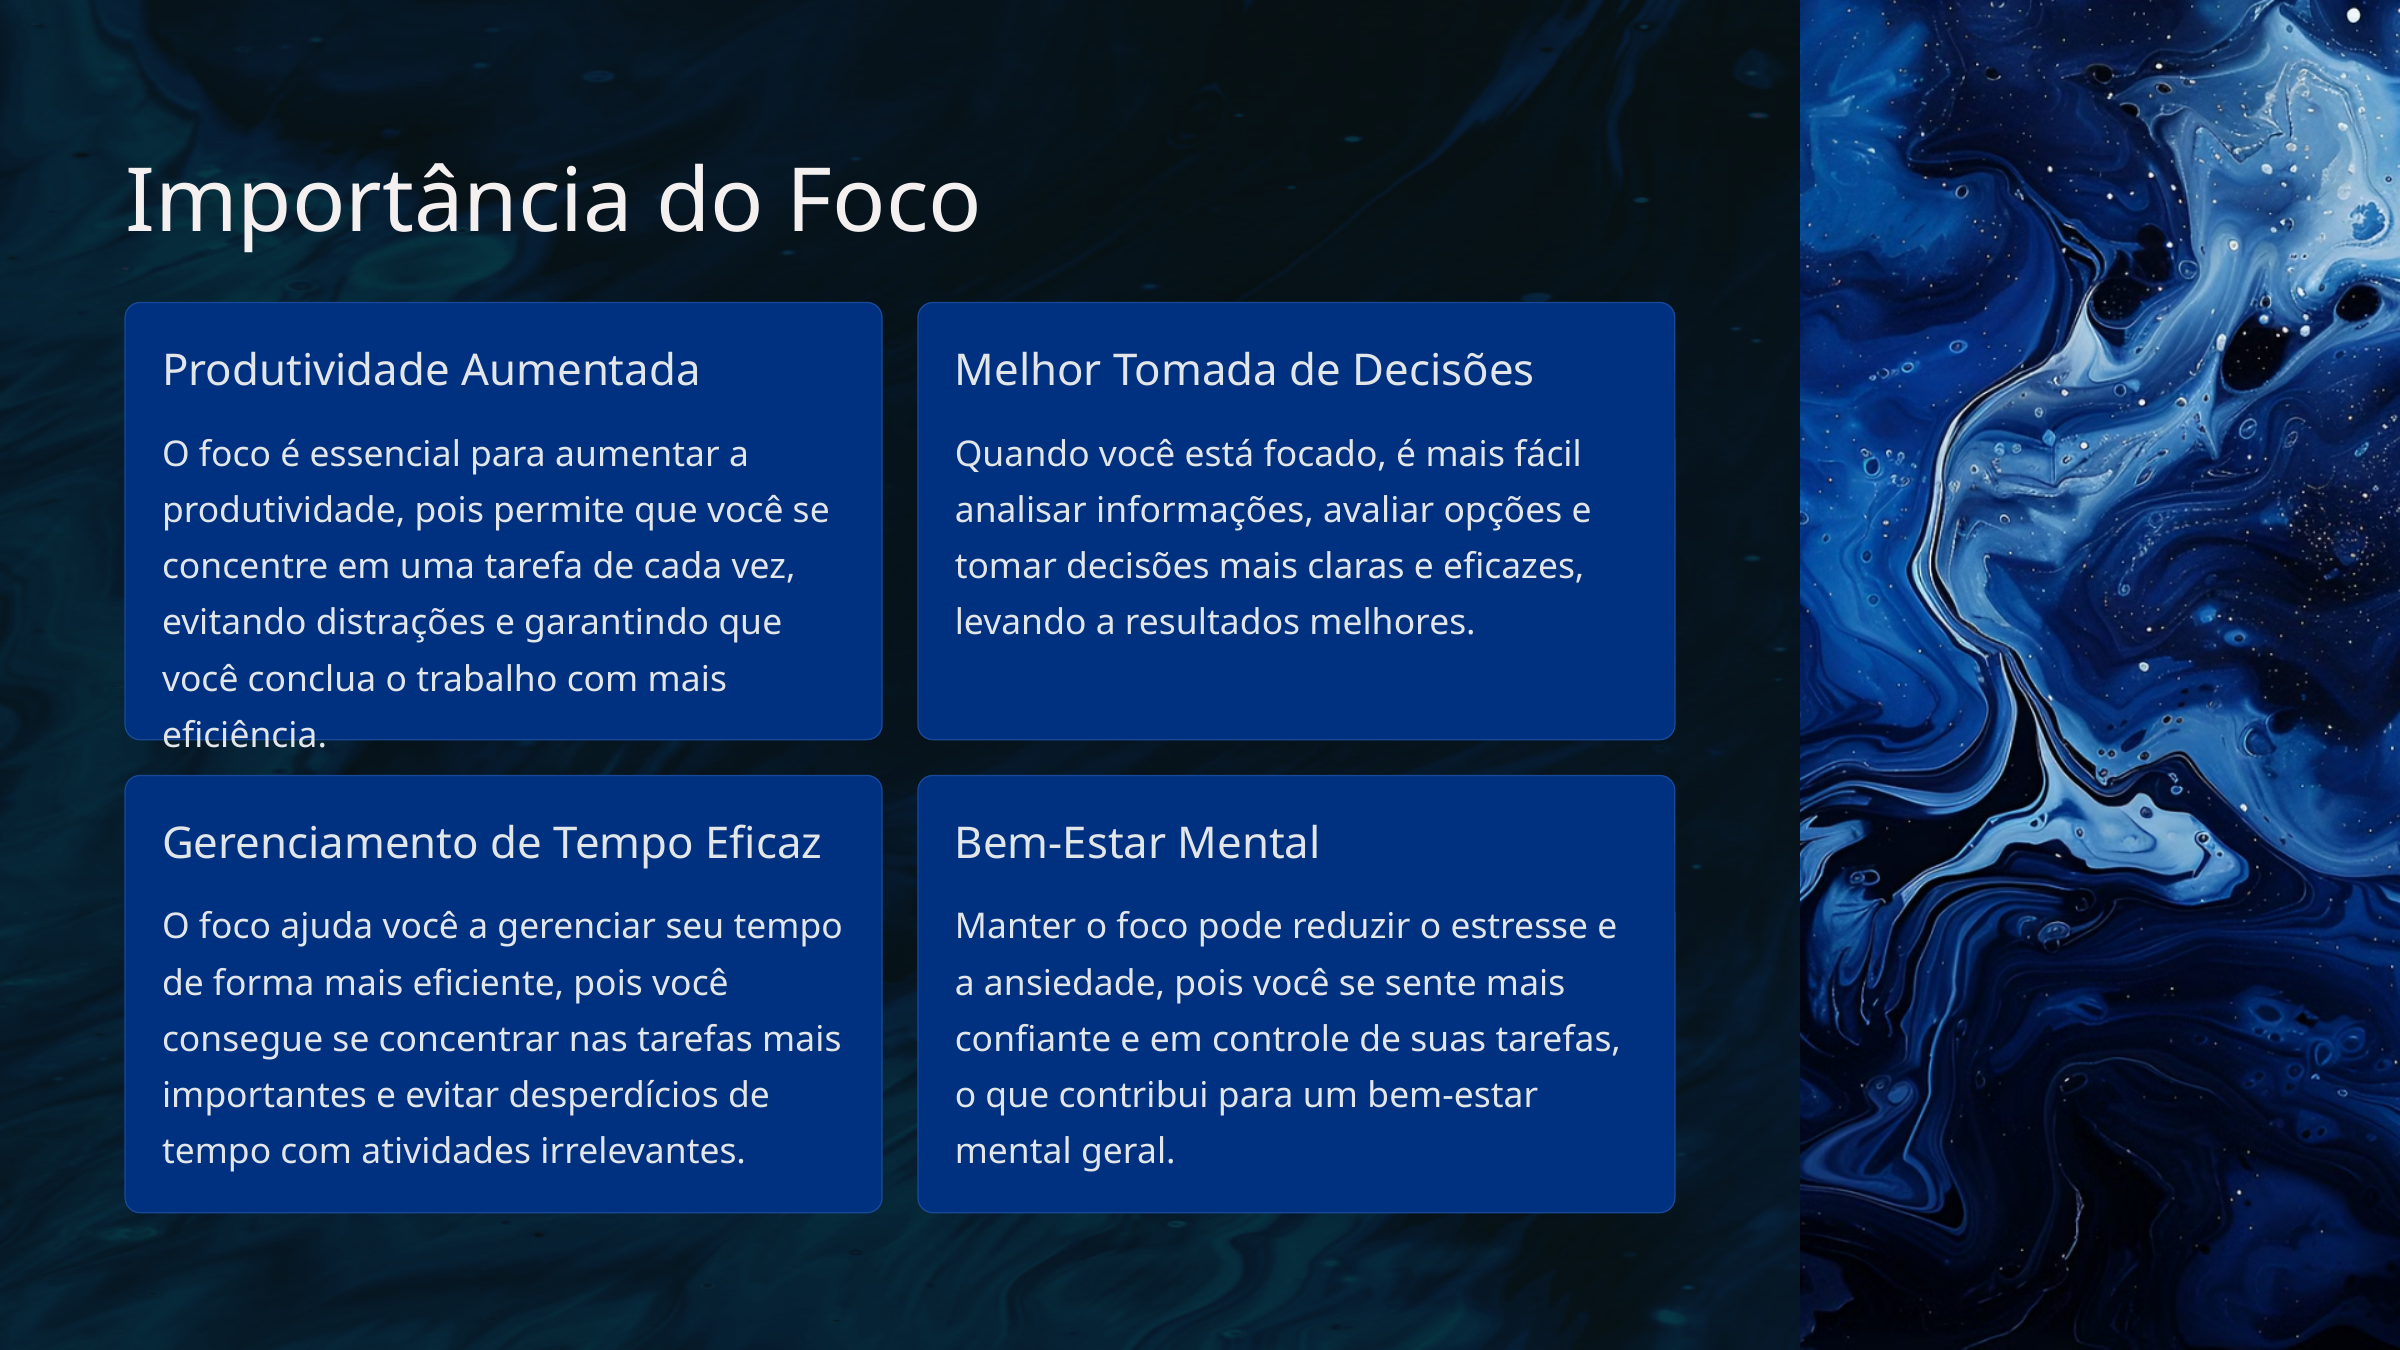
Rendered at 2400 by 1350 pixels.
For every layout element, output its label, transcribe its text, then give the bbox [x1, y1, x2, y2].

text_box [125, 775, 883, 1213]
text_box Gerenciamento de Tempo Eficaz [162, 812, 775, 869]
text_box Importância do Foco [125, 137, 1019, 249]
text_box Produtividade Aumentada [162, 339, 646, 396]
text_box [125, 302, 883, 740]
text_box O foco ajuda você a gerenciar seu tempo de forma mais eficiente, pois você consegue se concentrar nas tarefas mais importantes e evitar desperdícios de tempo com atividades irrelevantes. [162, 889, 846, 1176]
text_box O foco é essencial para aumentar a produtividade, pois permite que você se concentre em uma tarefa de cada vez, evitando distrações e garantindo que você conclua o trabalho com mais eficiência. [162, 416, 846, 703]
text_box Quando você está focado, é mais fácil analisar informações, avaliar opções e tomar decisões mais claras e eficazes, levando a resultados melhores. [954, 416, 1638, 646]
text_box [917, 775, 1675, 1213]
picture [0, 0, 2400, 1350]
text_box [917, 302, 1675, 740]
text_box Bem-Estar Mental [954, 812, 1402, 869]
text_box Melhor Tomada de Decisões [954, 339, 1491, 396]
text_box Manter o foco pode reduzir o estresse e a ansiedade, pois você se sente mais confiante e em controle de suas tarefas, o que contribui para um bem-estar mental geral. [954, 889, 1638, 1119]
